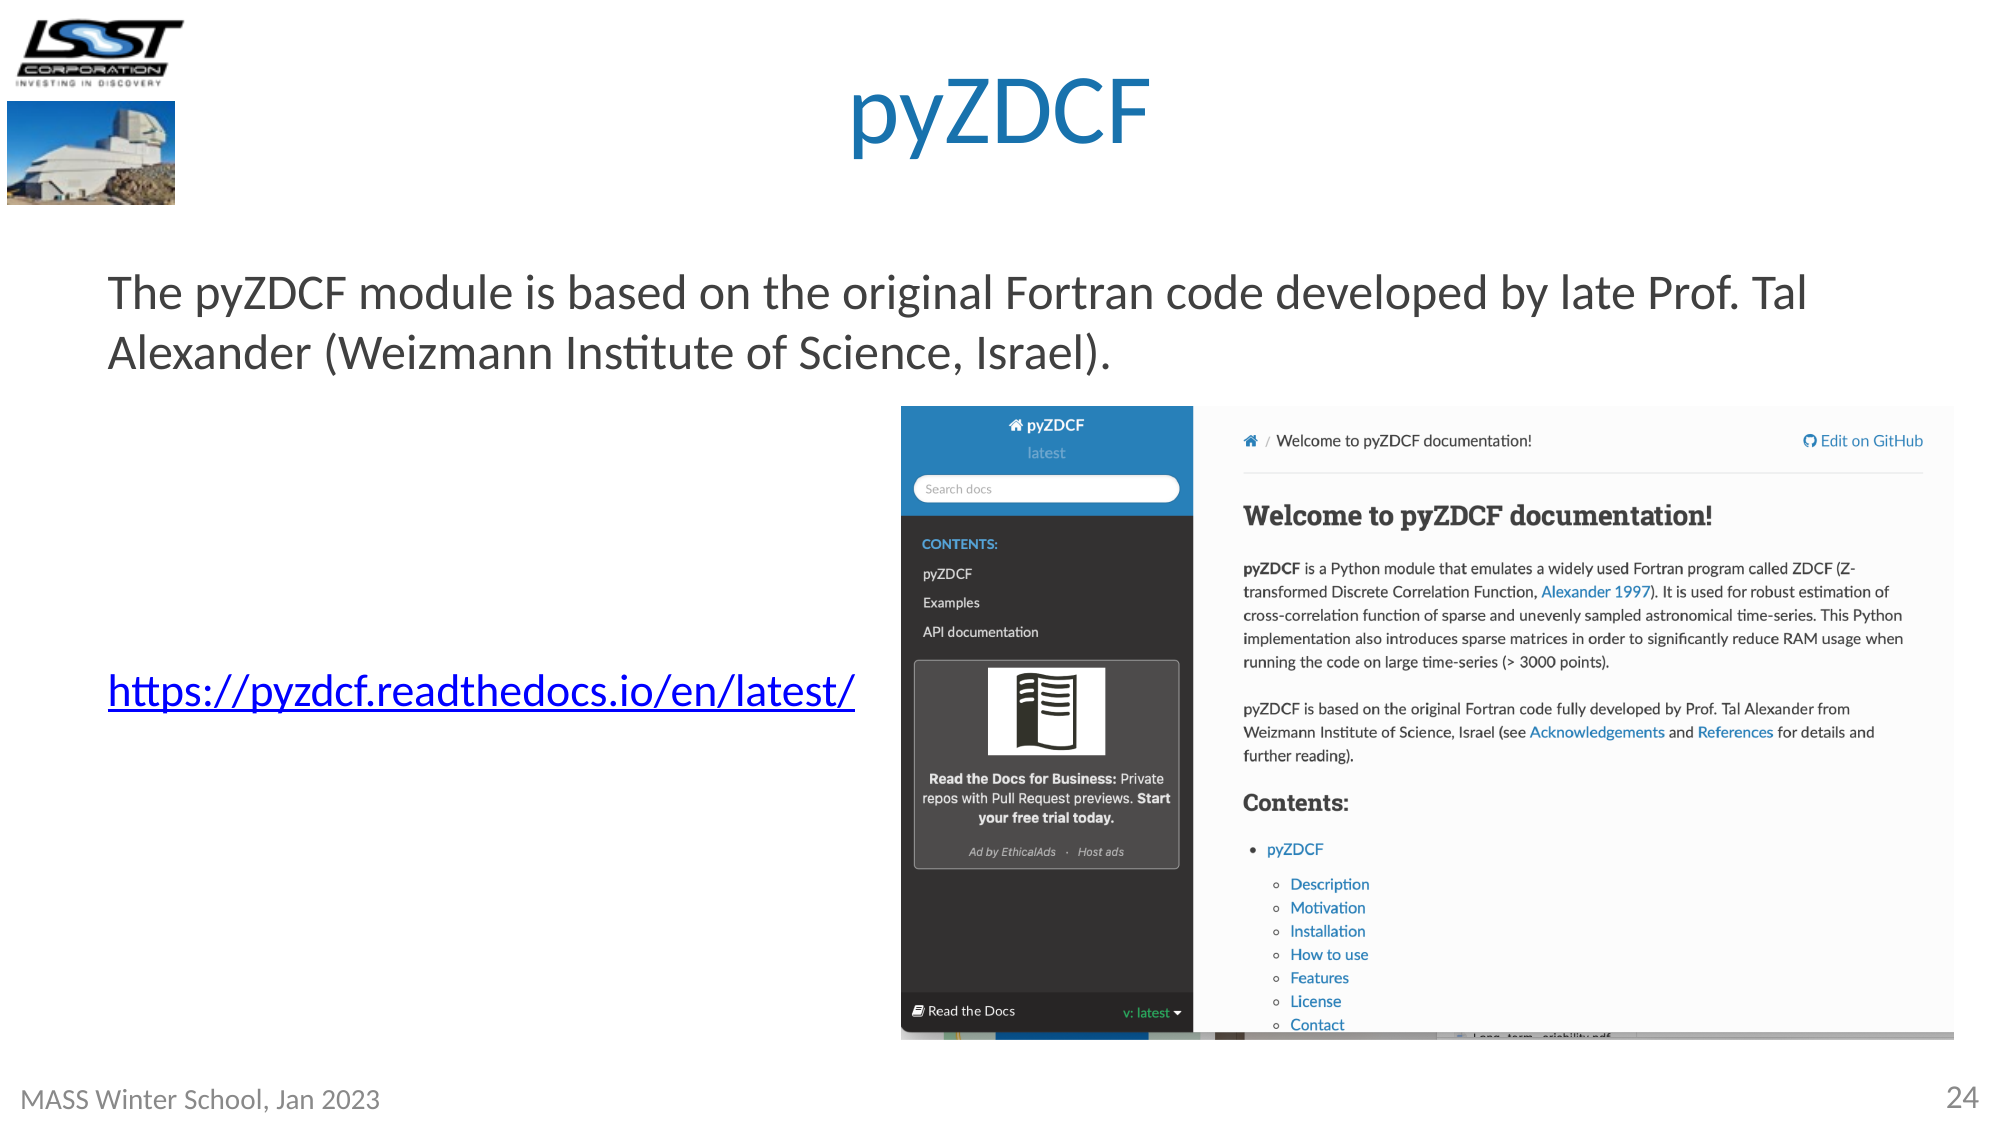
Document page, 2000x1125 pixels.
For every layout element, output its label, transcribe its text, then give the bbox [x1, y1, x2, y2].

picture [0, 8, 200, 205]
footer MASS Winter School, Jan 2023 [0, 1067, 1513, 1125]
list The pyZDCF module is based on the original Fortran code developed by late Prof. Tal Alexander (Weizmann Institute of Science, Israel). https://pyzdcf.readthedocs.io/en/latest/ [87, 249, 1922, 1063]
title pyZDCF [99, 45, 1900, 163]
picture [901, 405, 1954, 1040]
slide_number ‹#› [1532, 1065, 2000, 1125]
